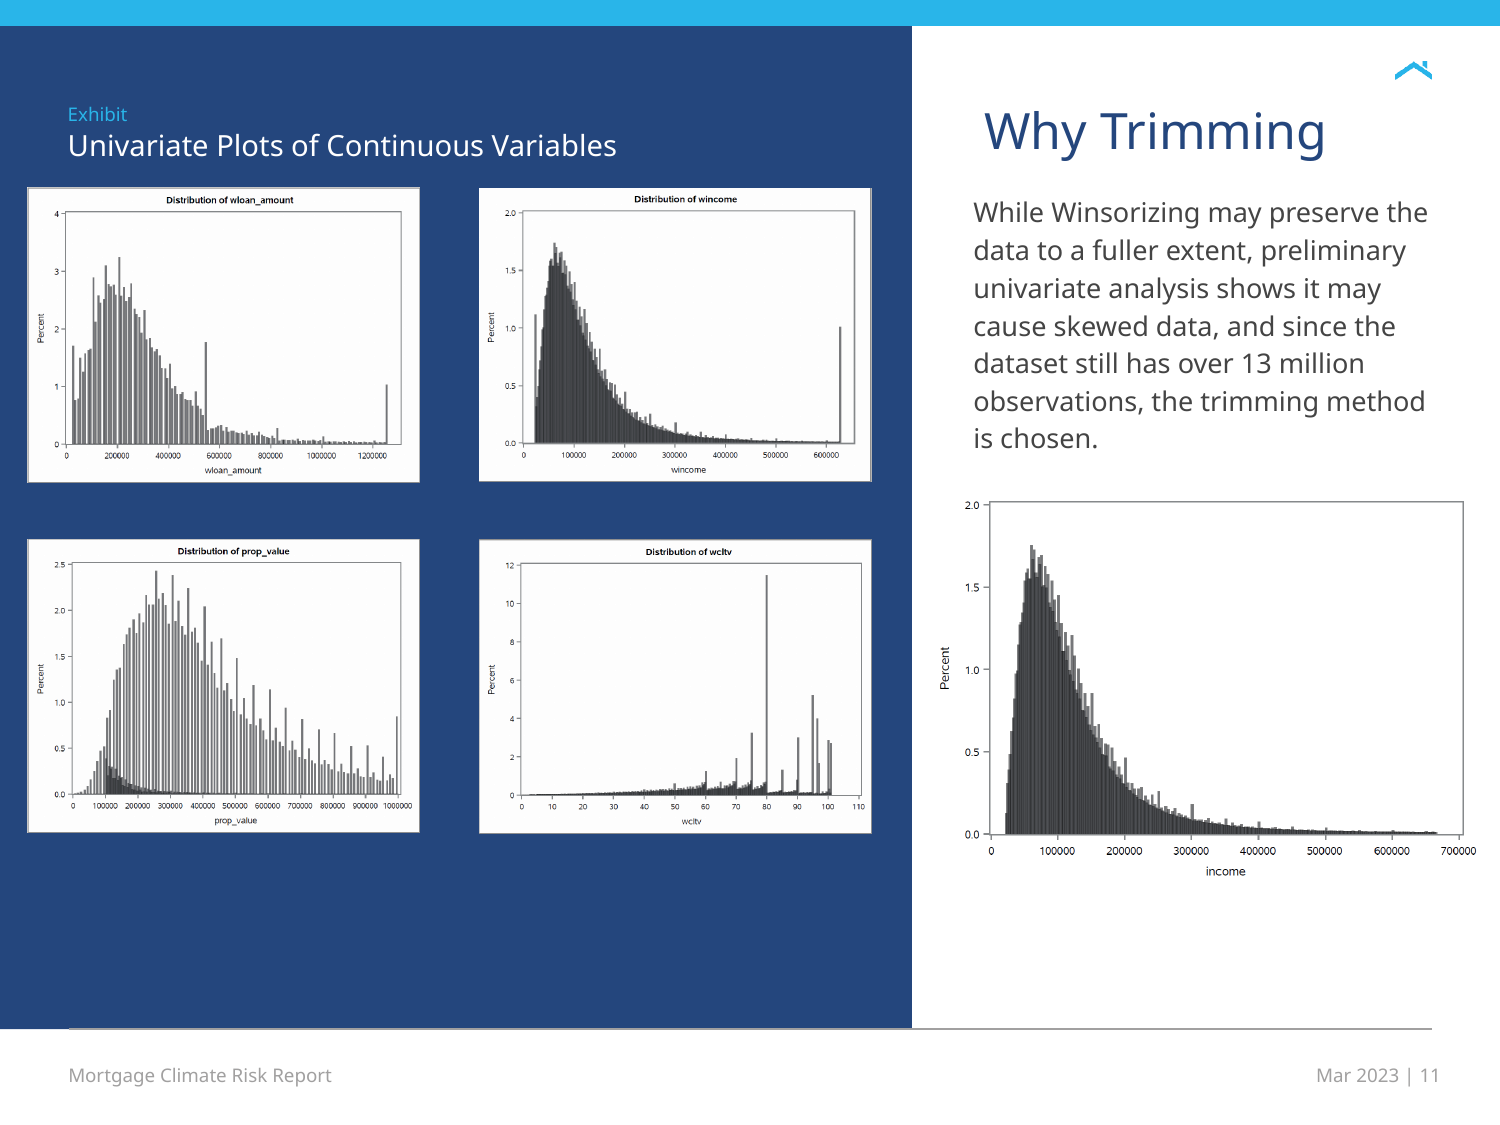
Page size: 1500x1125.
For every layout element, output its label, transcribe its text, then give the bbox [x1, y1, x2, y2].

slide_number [1313, 1063, 1471, 1125]
footer Mortgage Climate Risk Report [66, 1063, 357, 1125]
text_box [0, 0, 1500, 1030]
